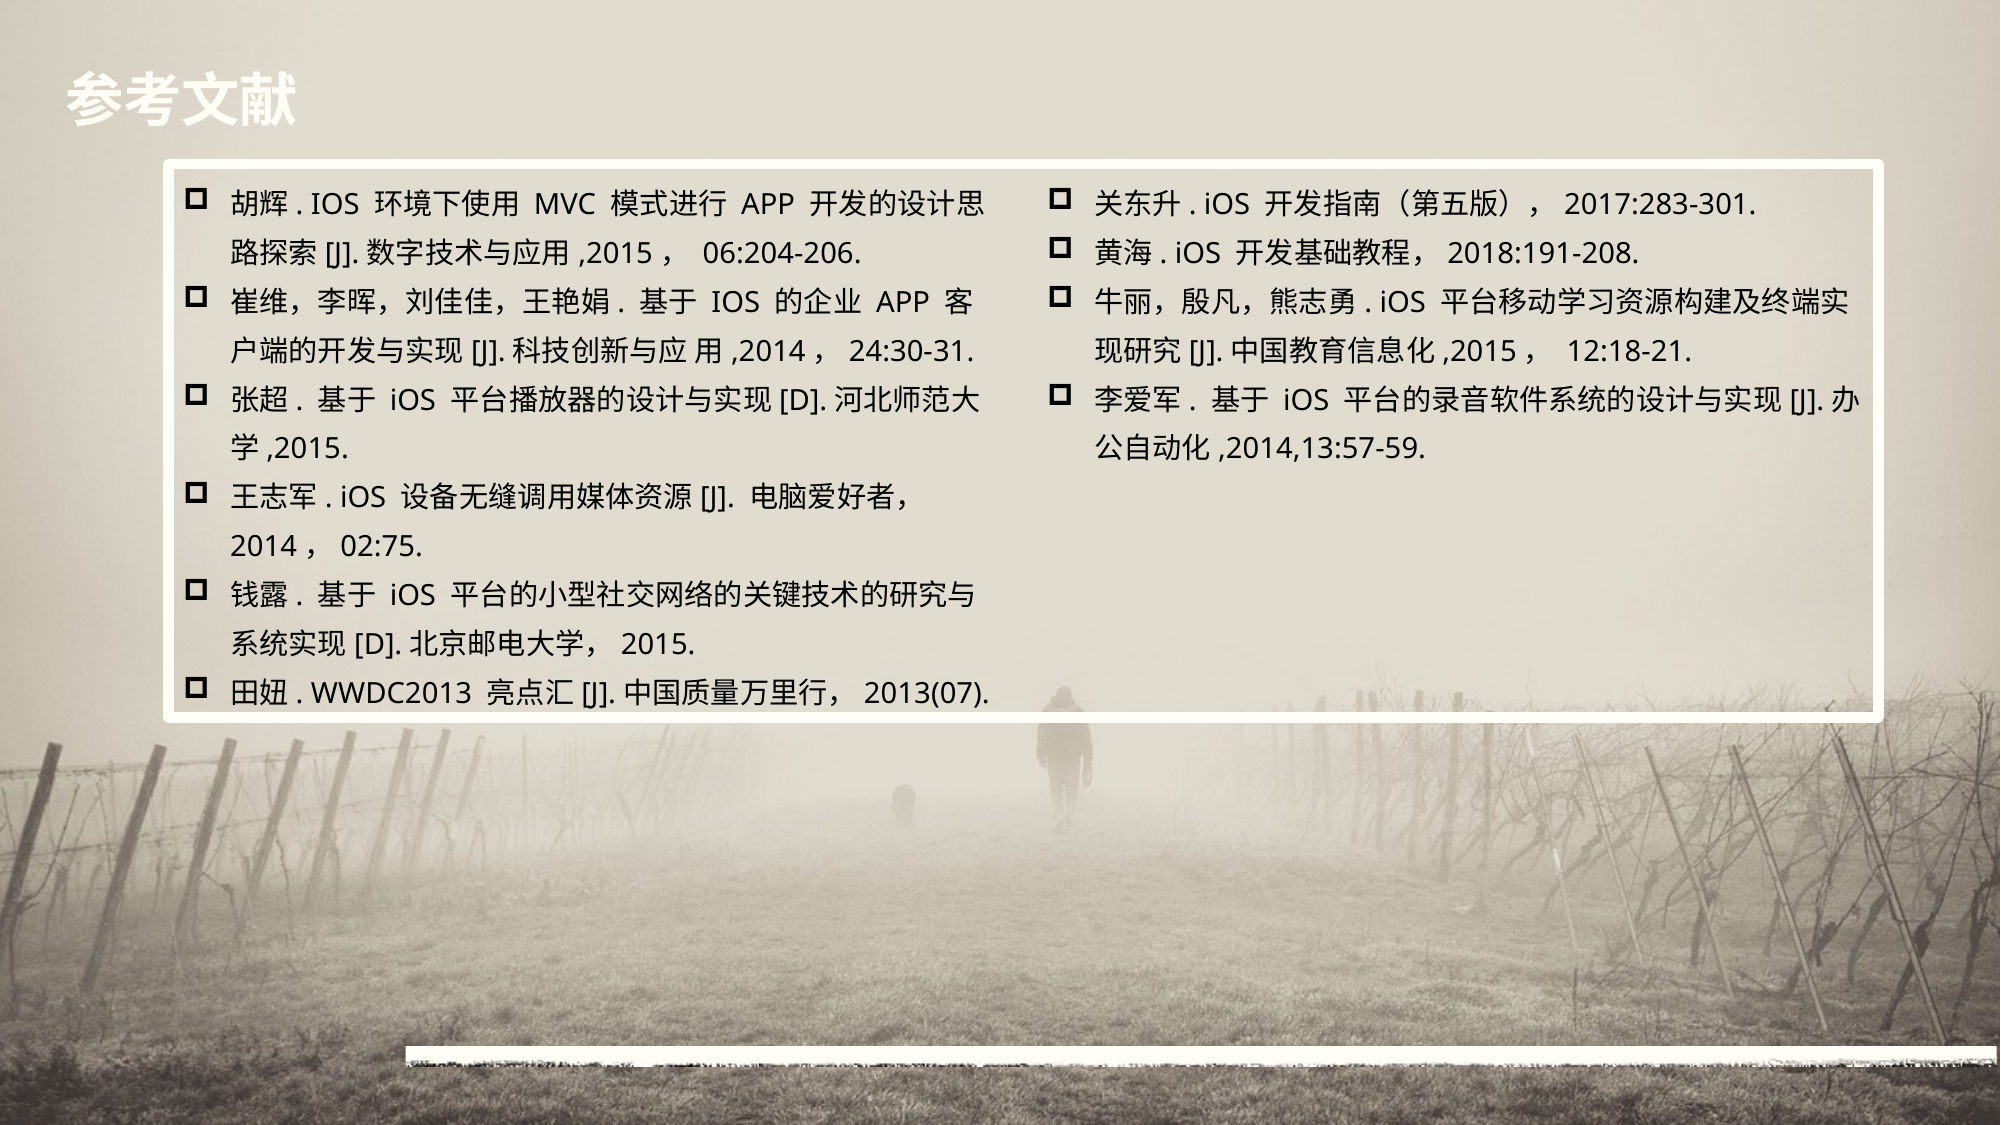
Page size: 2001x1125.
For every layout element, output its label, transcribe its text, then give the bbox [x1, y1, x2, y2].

text_box 胡辉. IOS 环境下使用 MVC 模式进行 APP 开发的设计思路探索[J].数字技术与应用,2015， 06:204-206. 崔维，李晖，刘佳佳，王艳娟. 基于 IOS 的企业 APP 客户端的开发与实现[J].科技创新与应 用,2014，24:30-31. 张超. 基于 iOS 平台播放器的设计与实现[D].河北师范大学,2015. 王志军. iOS 设备无缝调用媒体资源[J]. 电脑爱好者， 2014，02:75. 钱露. 基于 iOS 平台的小型社交网络的关键技术的研究与系统实现[D].北京邮电大学，2015. 田妞. WWDC2013 亮点汇[J].中国质量万里行，2013(07). 关东升. iOS 开发指南（第五版），2017:283-301. 黄海. iOS 开发基础教程，2018:191-208. 牛丽，殷凡，熊志勇. iOS 平台移动学习资源构建及终端实现研究[J].中国教育信息化,2015， 12:18-21. 李爱军. 基于 iOS 平台的录音软件系统的设计与实现[J].办公自动化,2014,13:57-59. [168, 163, 1879, 718]
picture [0, 0, 2000, 1125]
list 参考文献 [50, 34, 500, 182]
